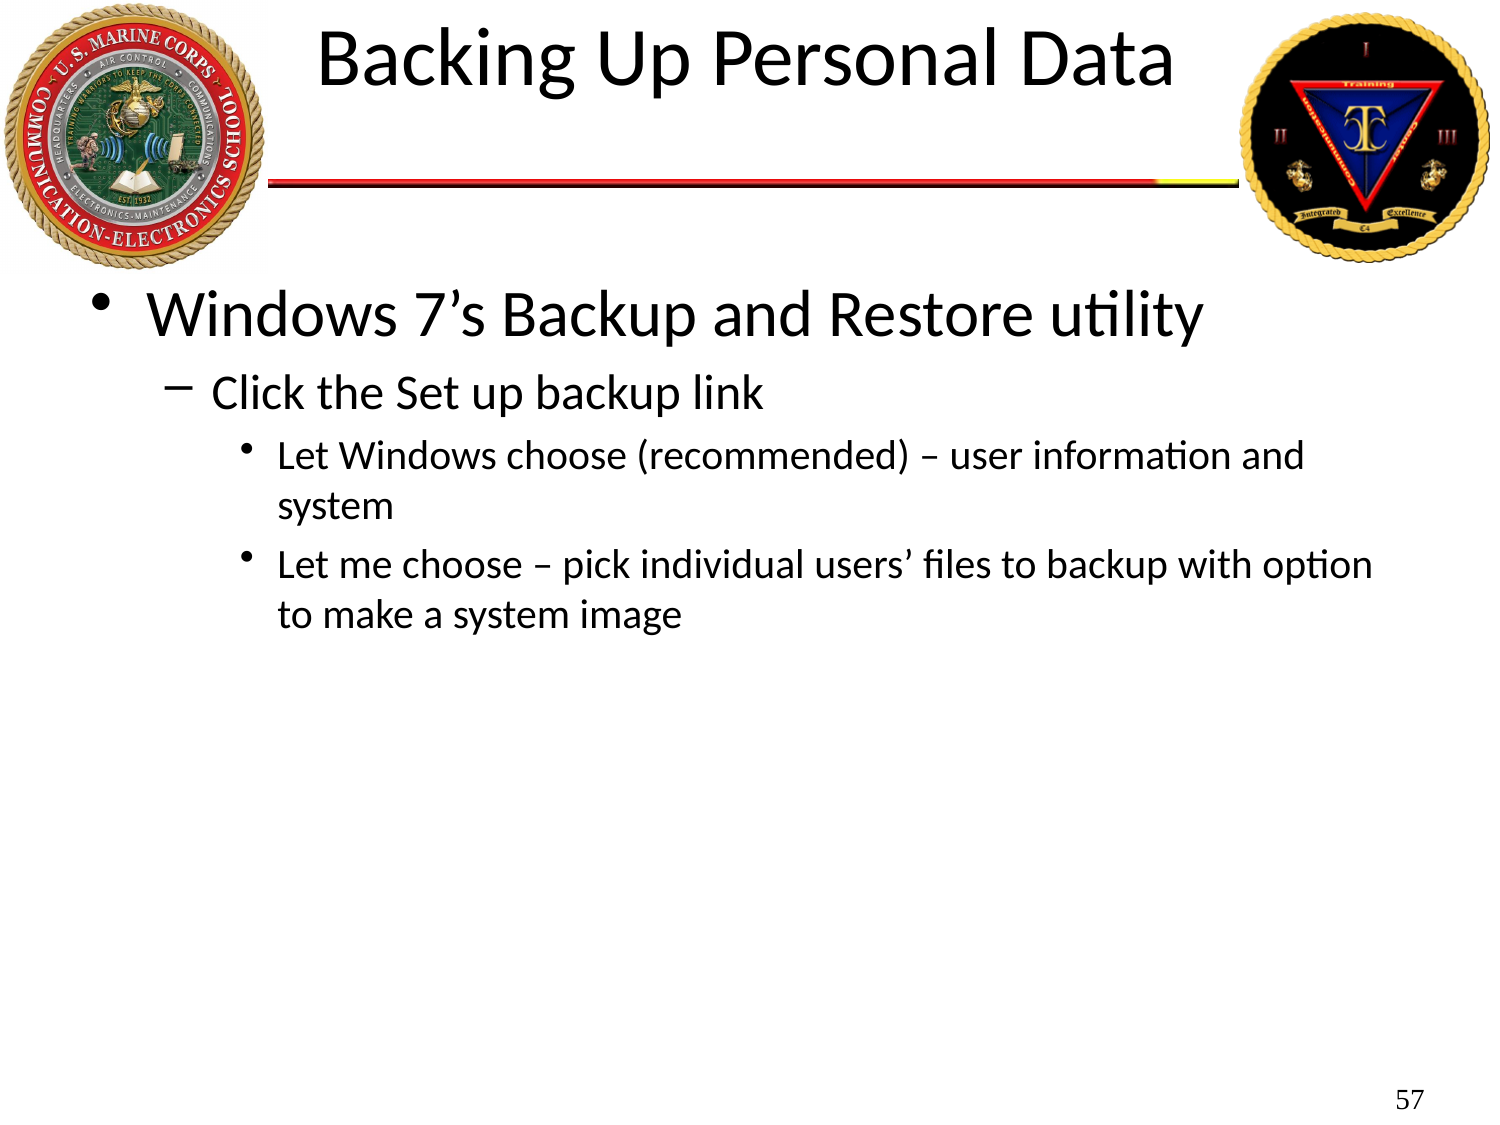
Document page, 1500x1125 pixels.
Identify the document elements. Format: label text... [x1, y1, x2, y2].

title Backing Up Personal Data [174, 0, 1338, 160]
list Windows 7’s Backup and Restore utility Click the Set up backup link Let Windows choose (recommended) – user information and system Let me choose – pick individual users’ files to backup with option to make a system image [75, 262, 1425, 1005]
picture [0, 0, 1490, 274]
